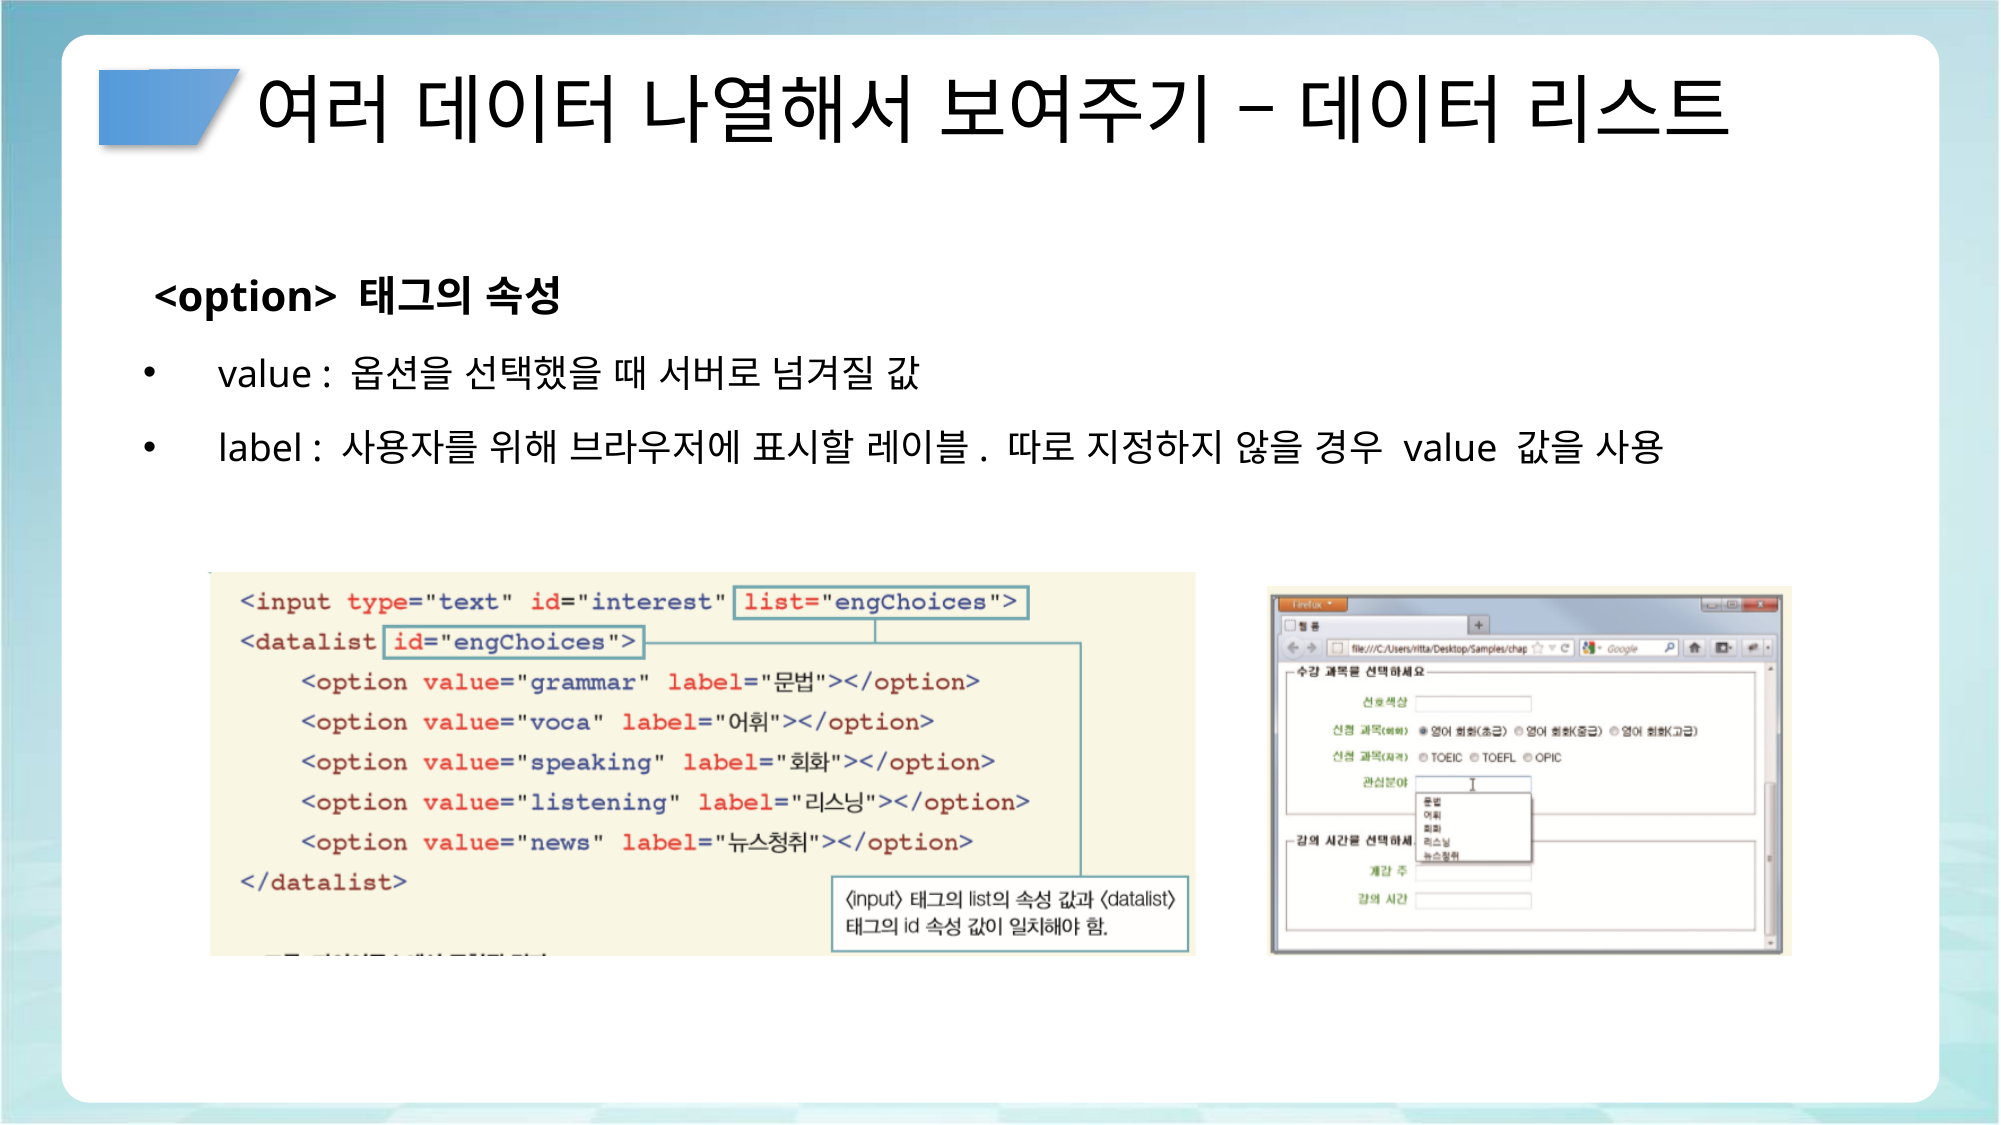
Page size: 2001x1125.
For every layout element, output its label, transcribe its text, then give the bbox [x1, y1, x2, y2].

text_box <option> 태그의 속성 value : 옵션을 선택했을 때 서버로 넘겨질 값 label : 사용자를 위해 브라우저에 표시할 레이블. 따로 지정하지 않을 경우 value 값을 사용 [128, 237, 1949, 1046]
picture [0, 0, 2001, 1125]
title 여러 데이터 나열해서 보여주기 – 데이터 리스트 [240, 55, 1809, 171]
